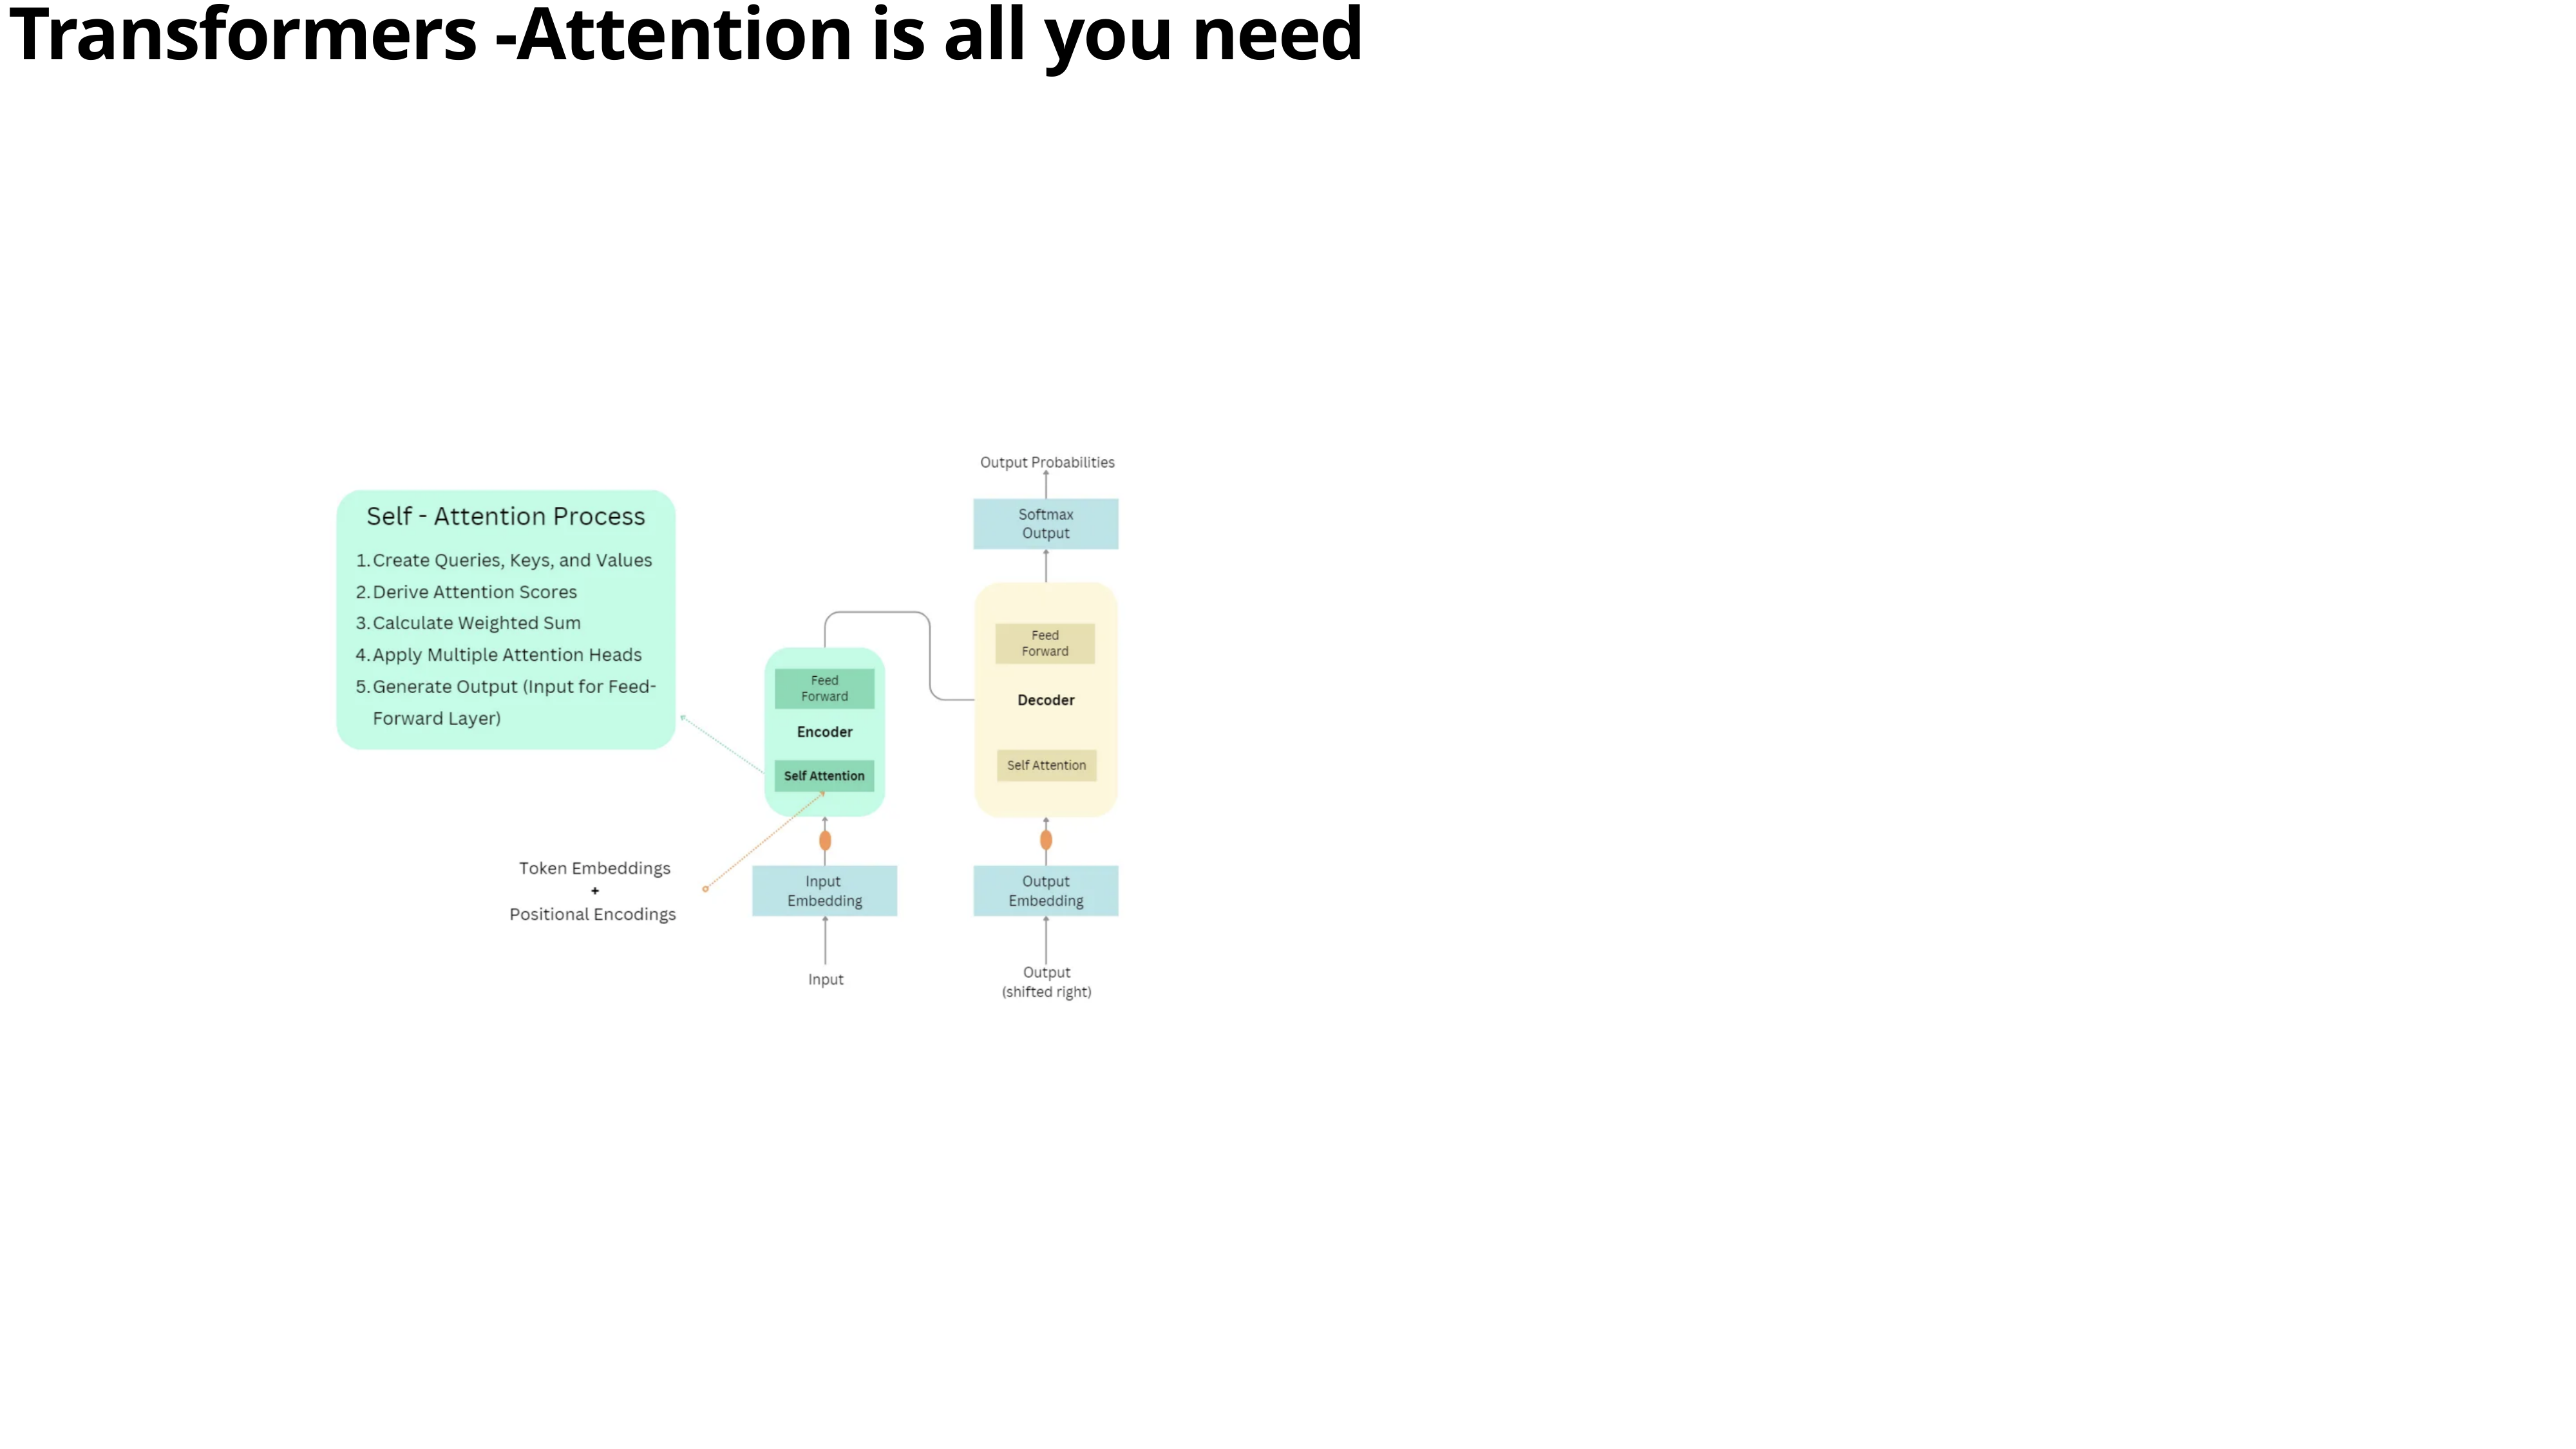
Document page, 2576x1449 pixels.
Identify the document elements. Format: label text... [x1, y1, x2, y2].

title Transformers -Attention is all you need [3, 0, 2325, 151]
picture [320, 439, 1138, 1010]
